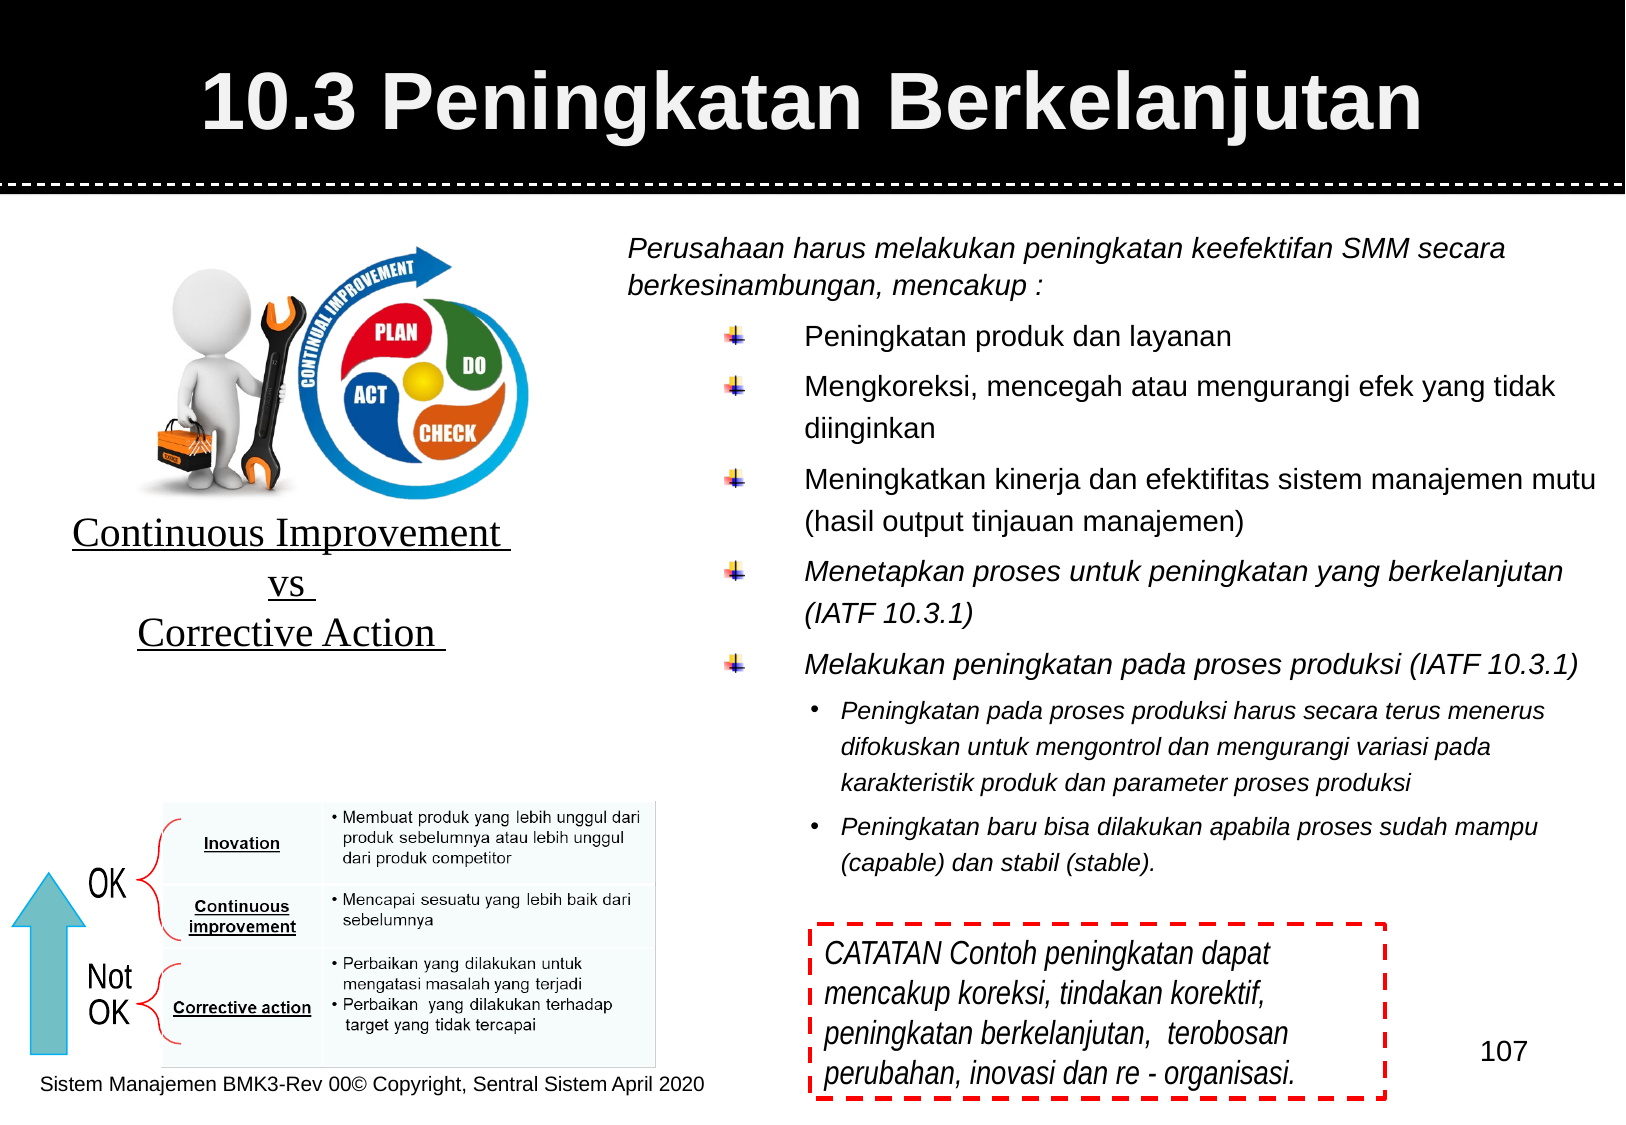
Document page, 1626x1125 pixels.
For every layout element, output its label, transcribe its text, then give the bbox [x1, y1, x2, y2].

picture [123, 241, 535, 510]
picture [724, 467, 745, 488]
text_box Continuous Improvement vs Corrective Action [0, 497, 612, 663]
picture [724, 652, 745, 673]
picture [724, 559, 745, 581]
title 10.3 Peningkatan Berkelanjutan [0, 0, 1625, 184]
picture [724, 324, 745, 345]
text_box Sistem Manajemen BMK3-Rev 00© Copyright, Sentral Sistem April 2020 [24, 1062, 813, 1123]
slide_number 107 [1164, 1024, 1544, 1103]
text_box CATATAN Contoh peningkatan dapat mencakup koreksi, tindakan korektif, peningkatan berkelanjutan, terobosan perubahan, inovasi dan re - organisasi. [809, 924, 1385, 1099]
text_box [12, 800, 657, 1068]
picture [724, 374, 745, 396]
text_box Perusahaan harus melakukan peningkatan keefektifan SMM secara berkesinambungan, mencakup : Peningkatan produk dan layanan Mengkoreksi, mencegah atau mengurangi efek yang tidak diinginkan Meningkatkan kinerja dan efektifitas sistem manajemen mutu (hasil output tinjauan manajemen) Menetapkan proses untuk peningkatan yang berkelanjutan (IATF 10.3.1) Melakukan peningkatan pada proses produksi (IATF 10.3.1) Peningkatan pada proses produksi harus secara terus menerus difokuskan untuk mengontrol dan mengurangi variasi pada karakteristik produk dan parameter proses produksi Peningkatan baru bisa dilakukan apabila proses sudah mampu (capable) dan stabil (stable). [612, 220, 1625, 898]
